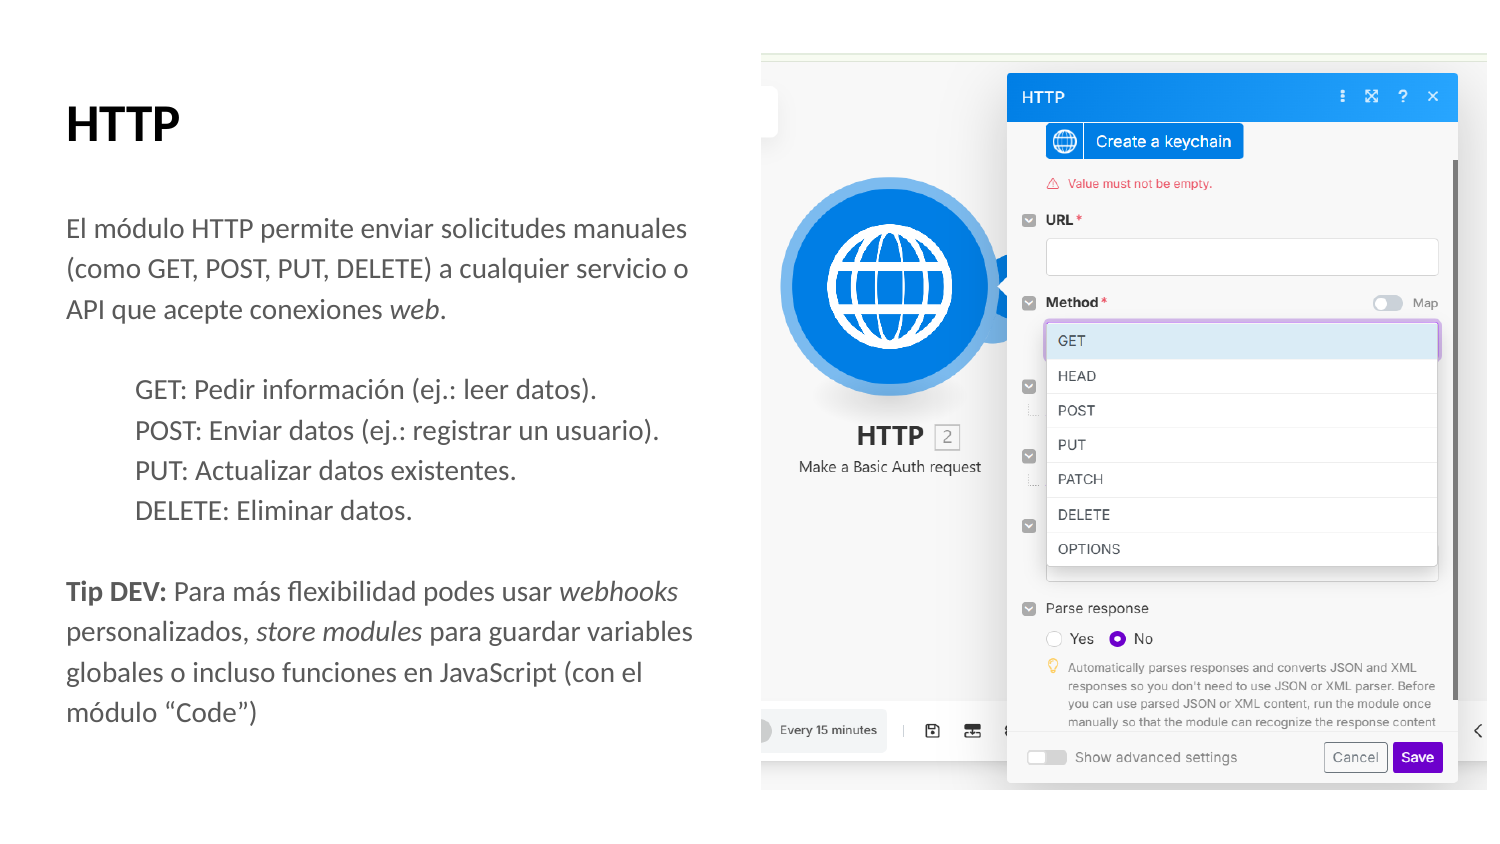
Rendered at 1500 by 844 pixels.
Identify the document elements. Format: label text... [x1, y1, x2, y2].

picture [761, 53, 1487, 791]
title HTTP [51, 72, 756, 167]
list El módulo HTTP permite enviar solicitudes manuales (como GET, POST, PUT, DELETE) a cualquier servicio o API que acepte conexiones web. GET: Pedir información (ej.: leer datos). POST: Enviar datos (ej.: registrar un usuario). PUT: Actualizar datos existentes. DELETE: Eliminar datos. Tip DEV: Para más flexibilidad podes usar webhooks personalizados, store modules para guardar variables globales o incluso funciones en JavaScript (con el módulo “Code”) [51, 189, 750, 750]
